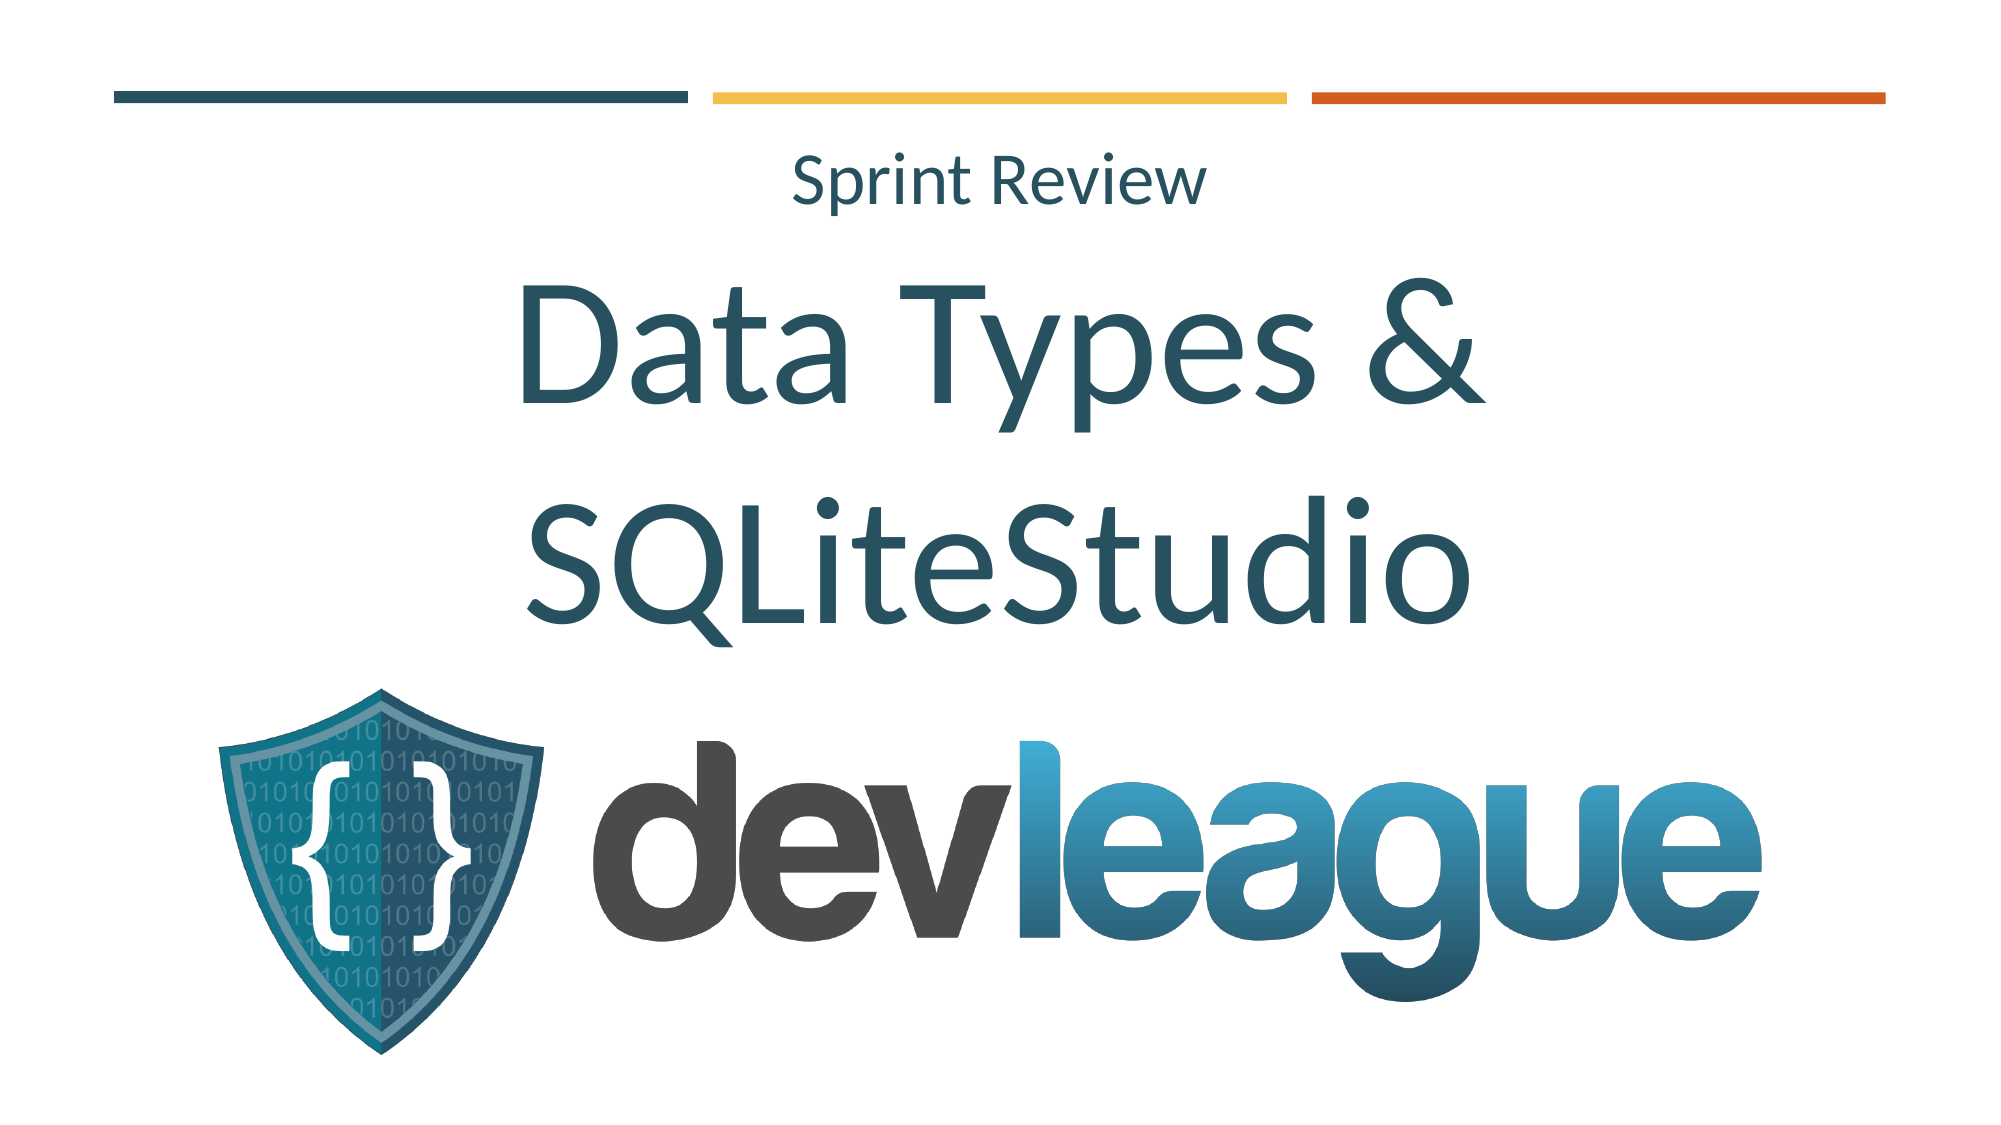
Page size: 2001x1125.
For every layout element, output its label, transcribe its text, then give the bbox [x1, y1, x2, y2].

text_box [113, 90, 689, 104]
picture [218, 688, 1783, 1055]
text_box [712, 91, 1288, 105]
text_box [1311, 91, 1887, 105]
text_box Sprint Review Data Types & SQLiteStudio [114, 122, 1886, 667]
